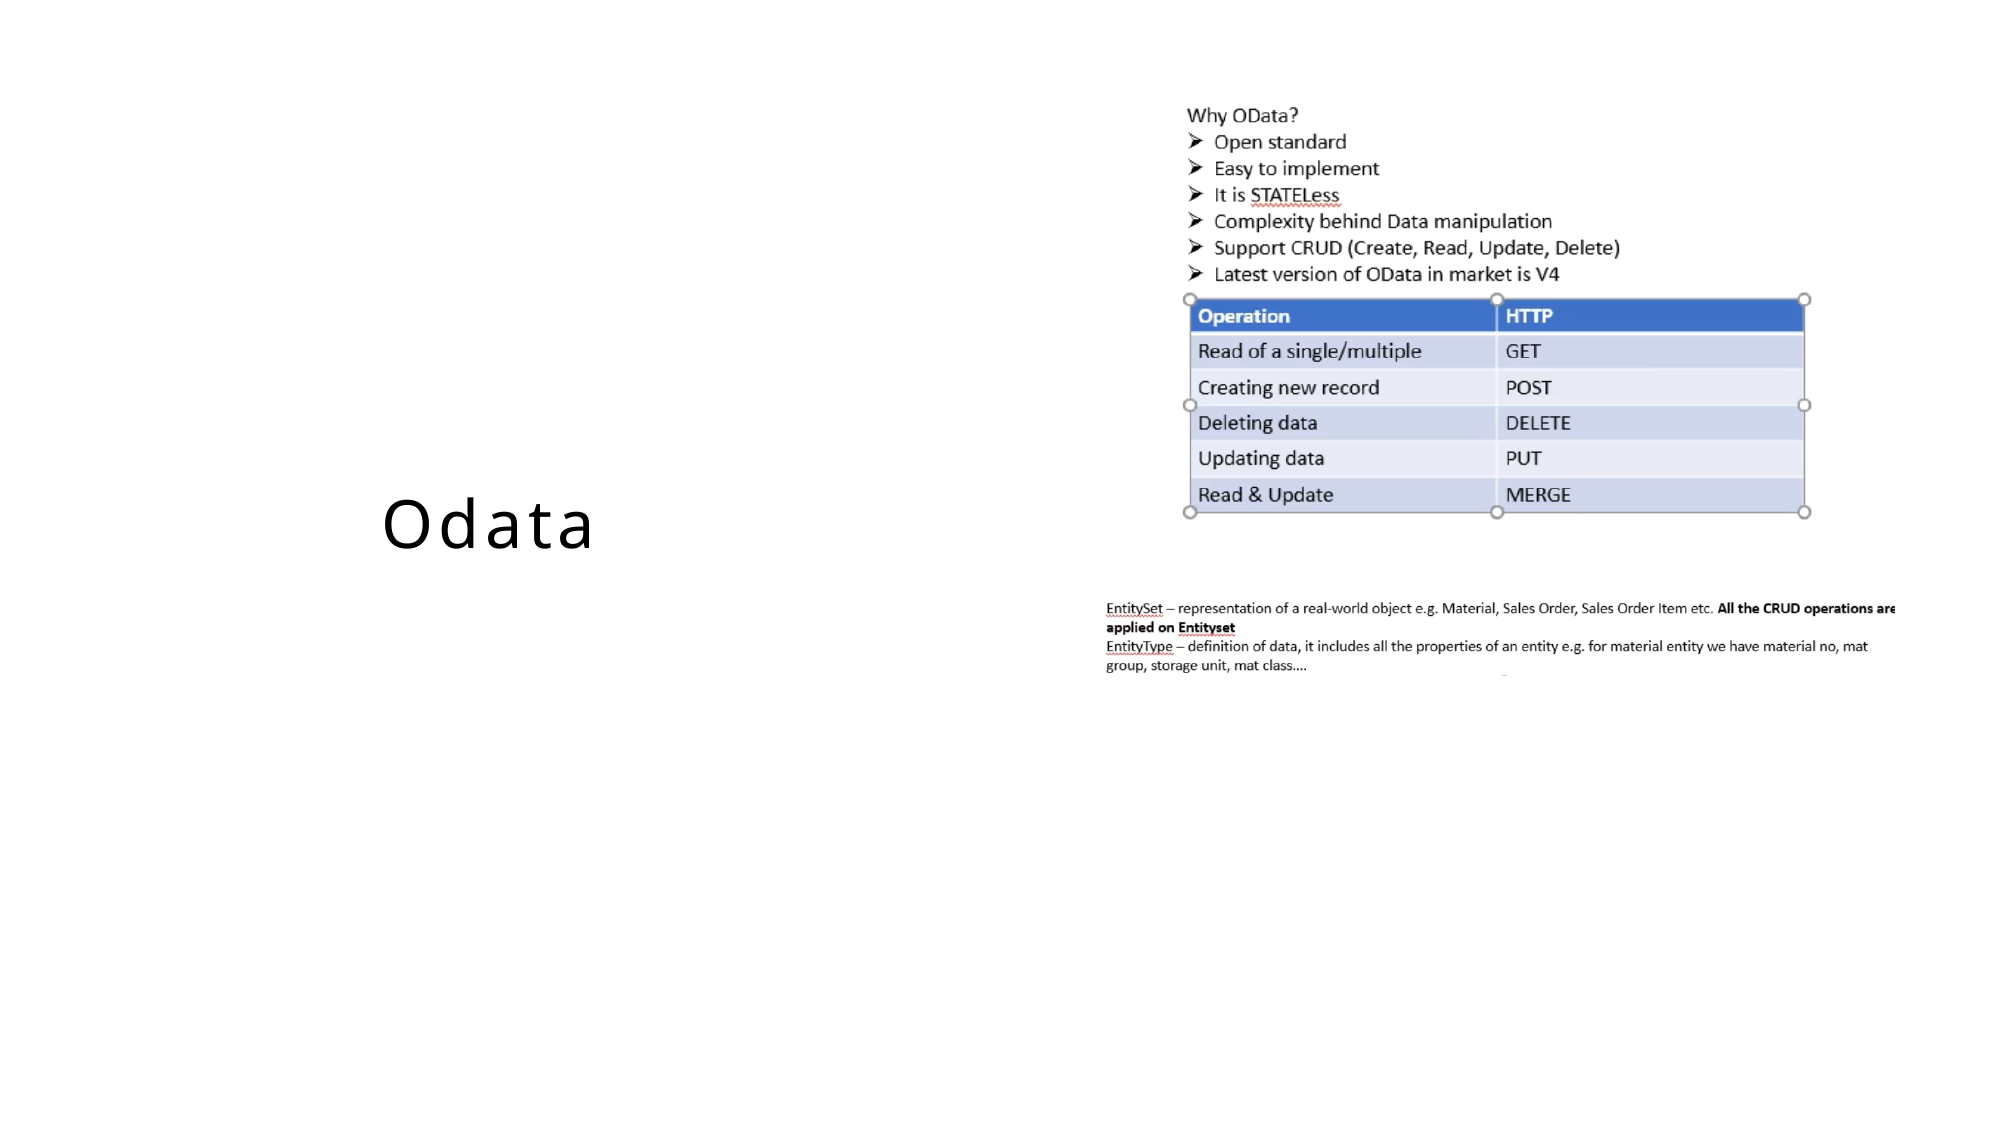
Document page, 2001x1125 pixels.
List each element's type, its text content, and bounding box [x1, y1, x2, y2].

title Odata [131, 391, 868, 662]
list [1174, 104, 1825, 523]
picture [1104, 602, 1895, 676]
